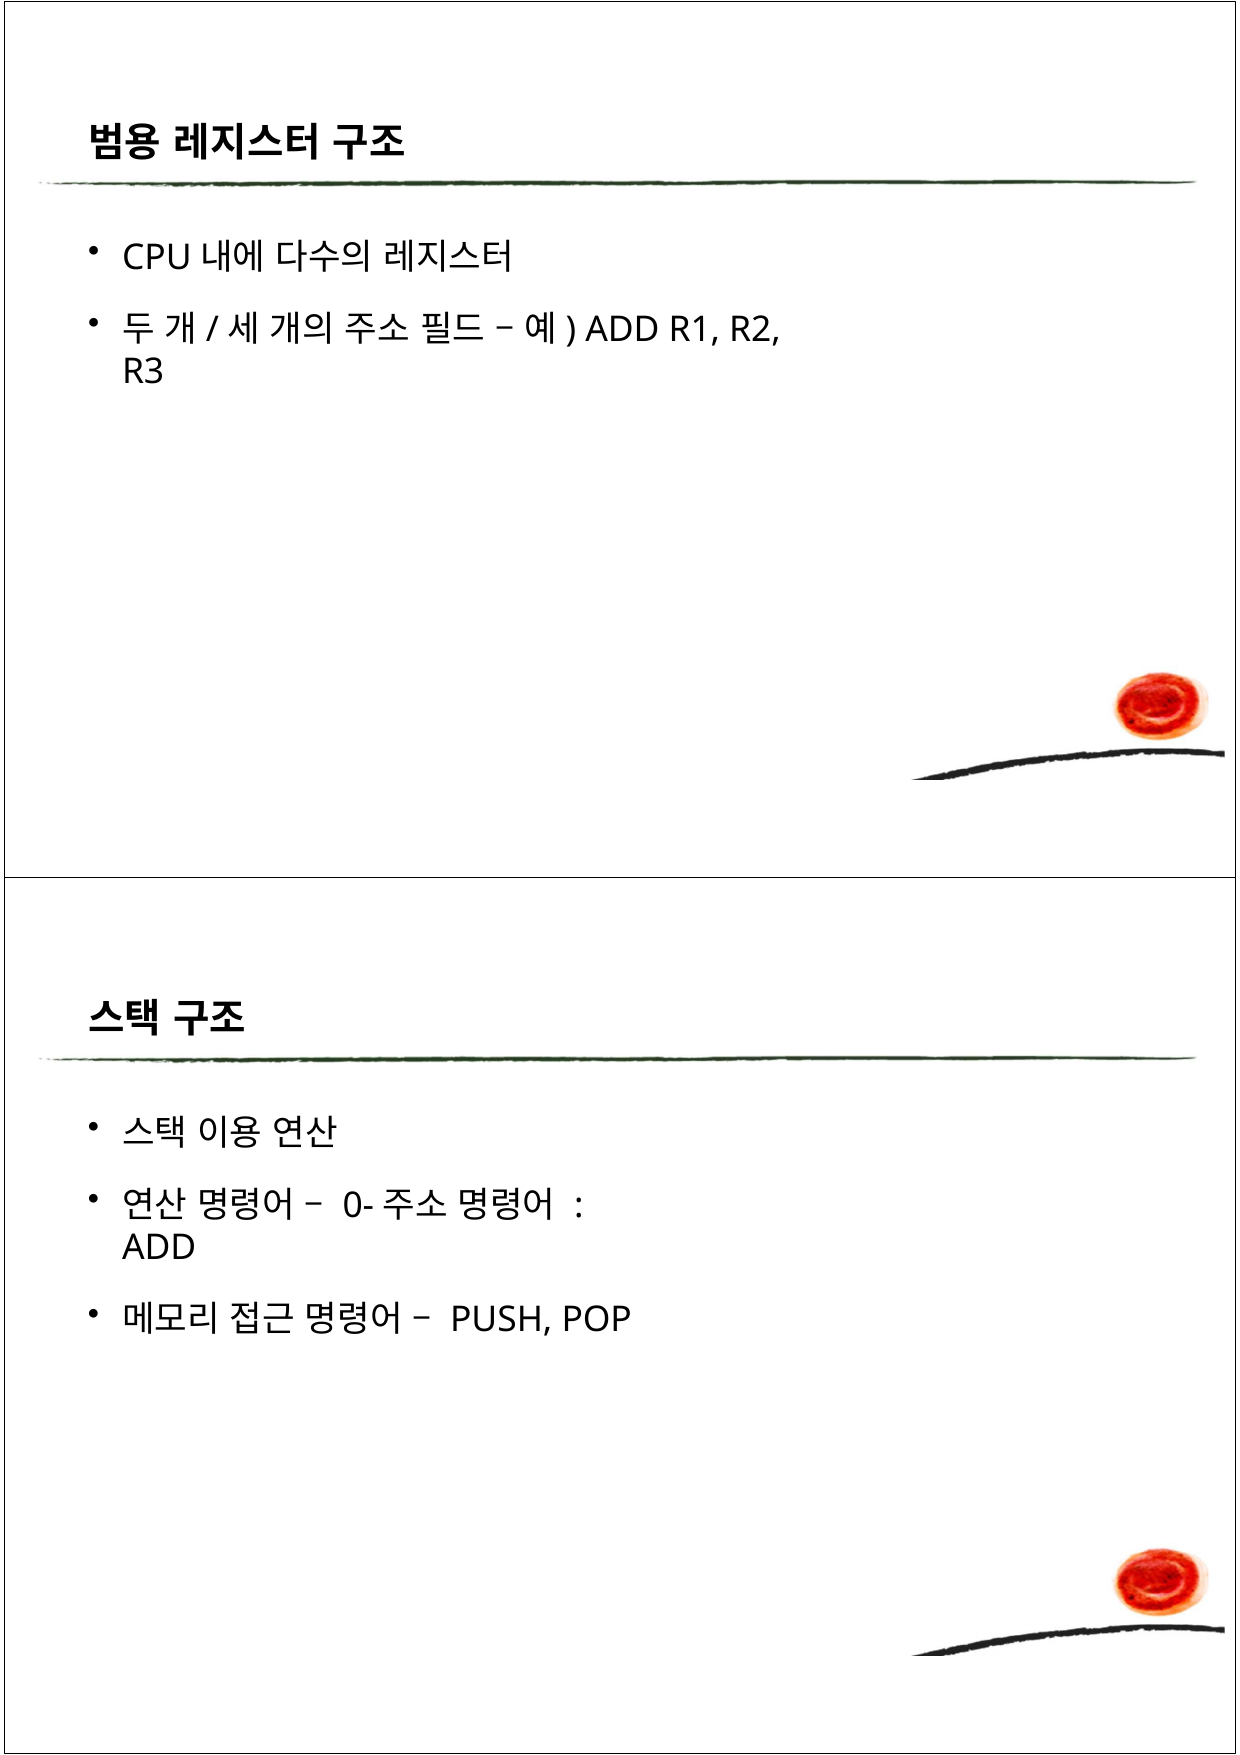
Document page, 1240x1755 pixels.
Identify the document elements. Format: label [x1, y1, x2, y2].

text_box [4, 1, 1236, 877]
text_box [4, 877, 1236, 1753]
